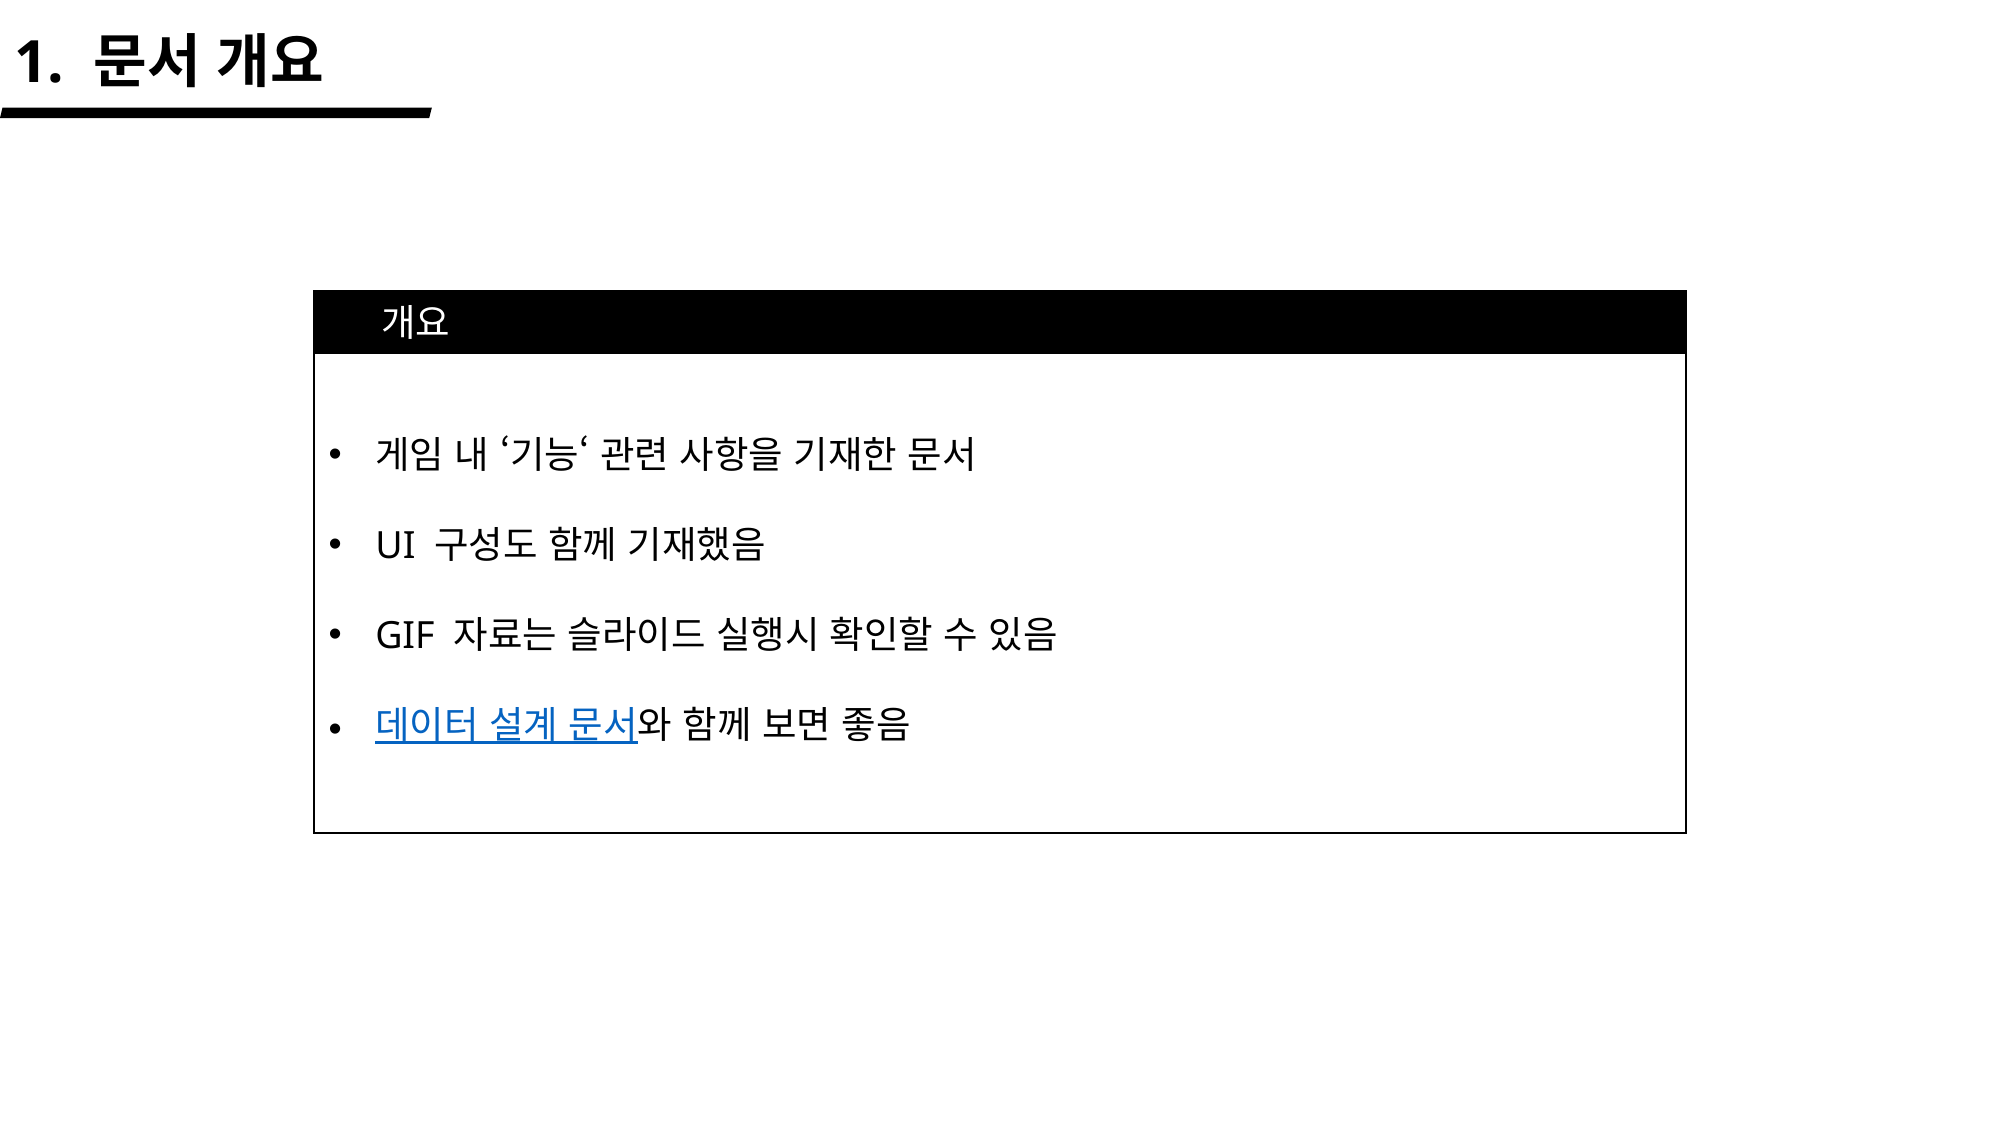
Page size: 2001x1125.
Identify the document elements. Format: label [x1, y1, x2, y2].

text_box [313, 291, 1687, 834]
text_box [0, 16, 461, 119]
